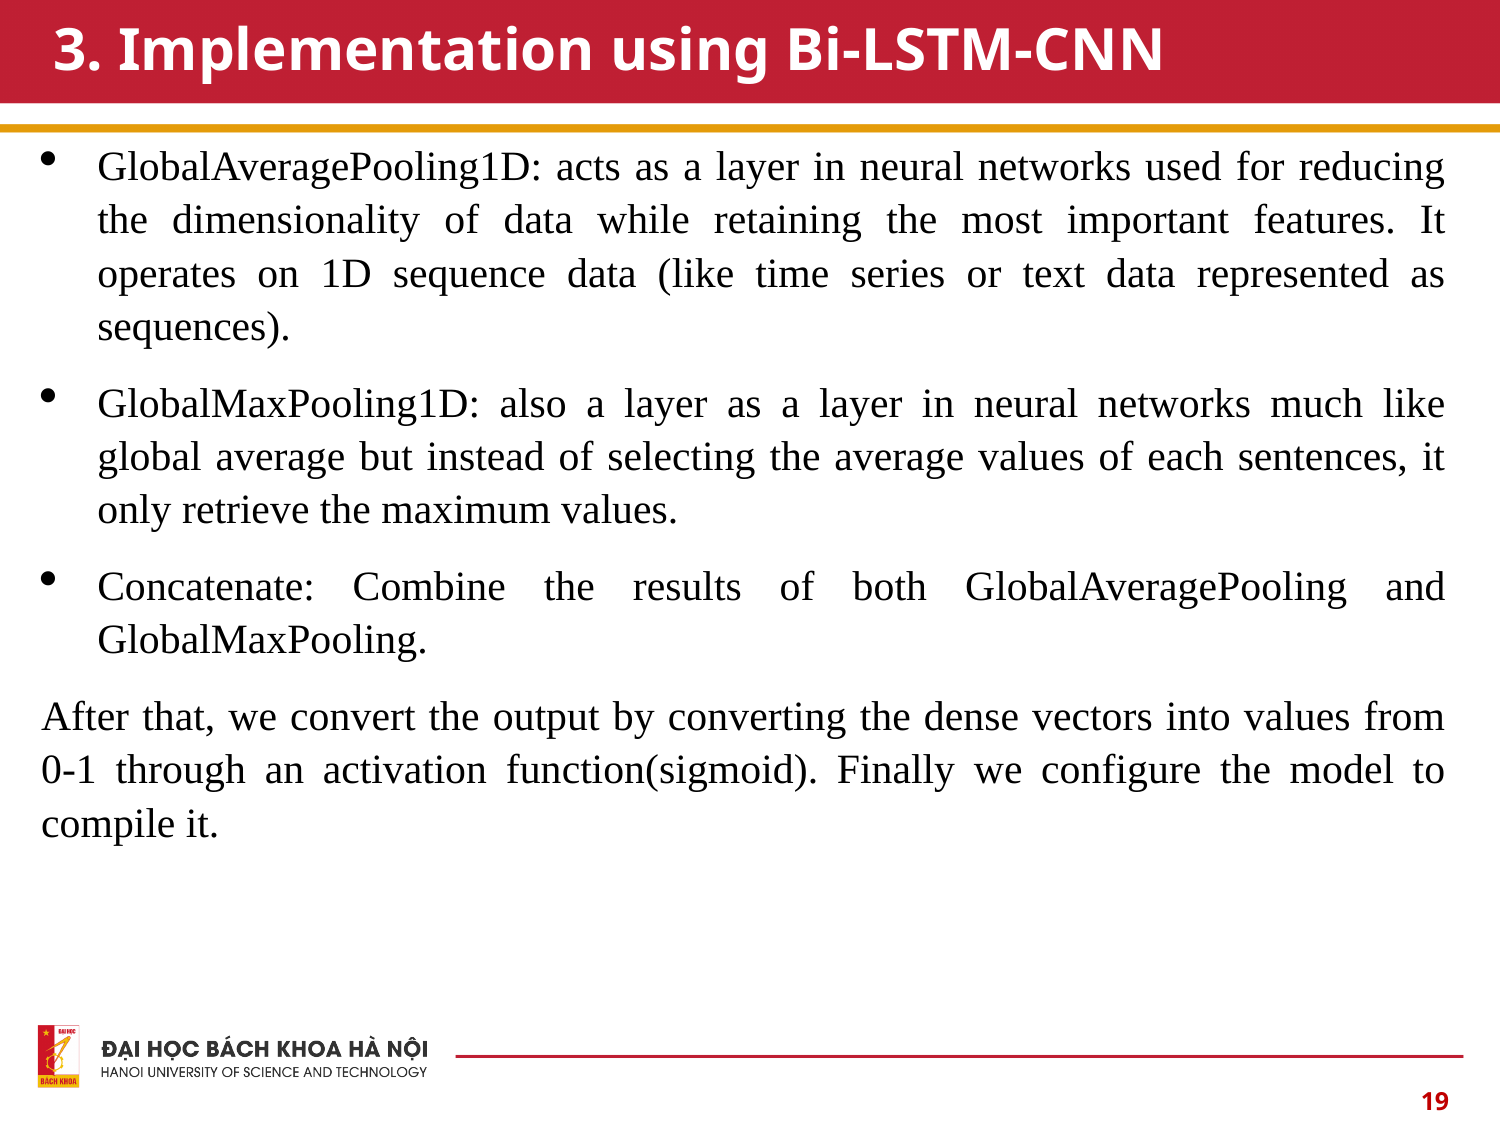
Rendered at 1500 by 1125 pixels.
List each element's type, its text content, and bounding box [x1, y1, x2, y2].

picture [0, 0, 1500, 1125]
title 3. Implementation using Bi-LSTM-CNN [38, 12, 1462, 87]
text_box GlobalAveragePooling1D: acts as a layer in neural networks used for reducing the dimensionality of data while retaining the most important features. It operates on 1D sequence data (like time series or text data represented as sequences). GlobalMaxPooling1D: also a layer as a layer in neural networks much like global average but instead of selecting the average values of each sentences, it only retrieve the maximum values. Concatenate: Combine the results of both GlobalAveragePooling and GlobalMaxPooling. After that, we convert the output by converting the dense vectors into values from 0-1 through an activation function(sigmoid). Finally we configure the model to compile it. [26, 127, 1462, 931]
slide_number 19 [1126, 1078, 1464, 1125]
